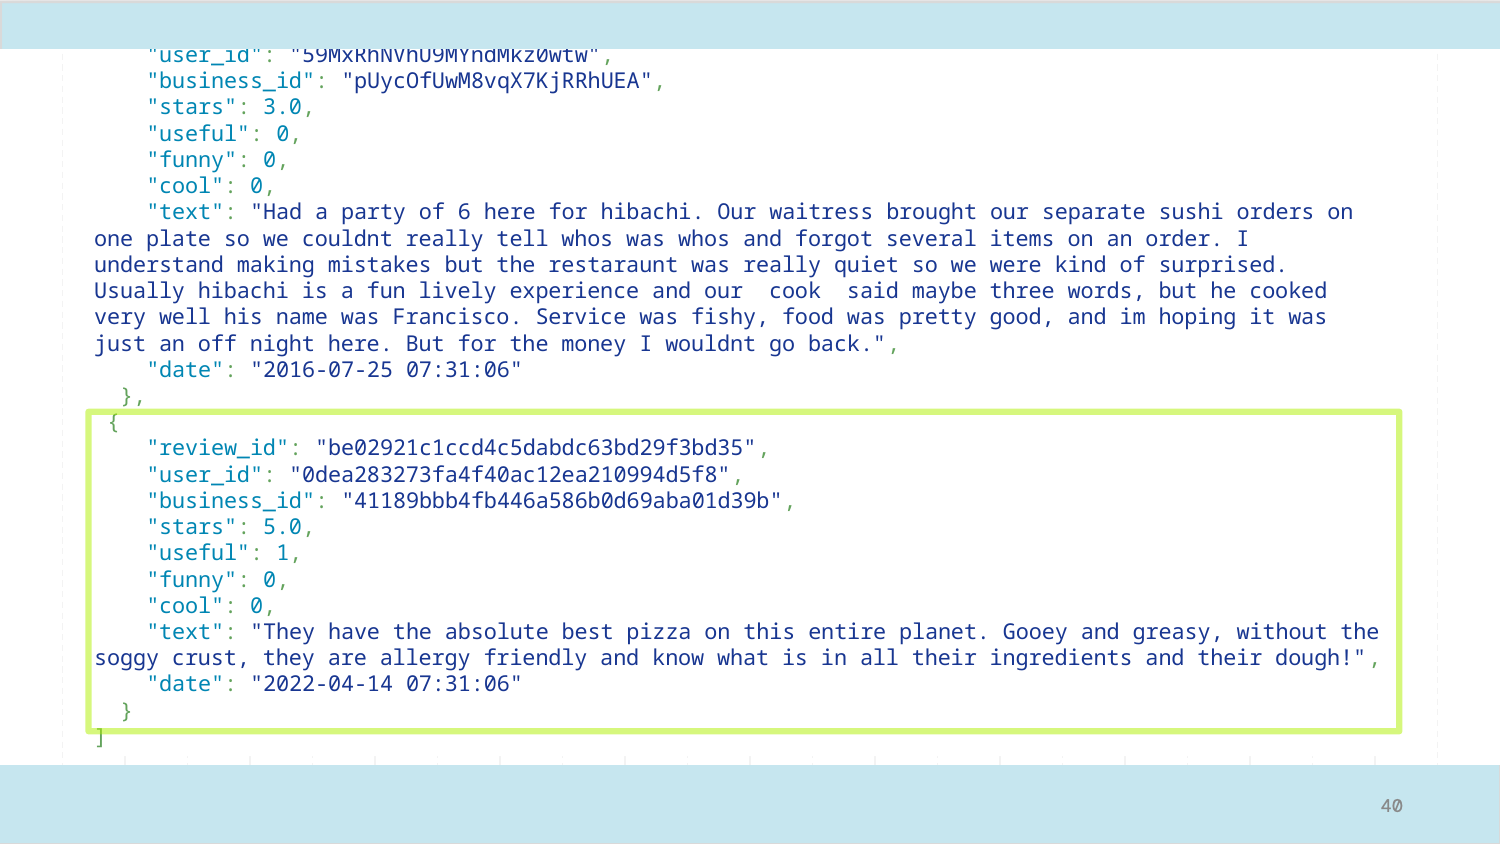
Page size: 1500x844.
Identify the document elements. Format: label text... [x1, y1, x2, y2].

text_box [ { "review_id": "XQfwVwDr-v0ZS3_CbbE5Xw", "user_id": "mh_-eMZ6K5RLWhZyISBhwA", "business_id": "Pns2l4eNsfO8kk83dixA6A", "stars": 3.0, "useful": 0, "funny": 0, "cool": 0, "text": "If you decide to eat here, just be aware it is going to take about 2 hours from beginning to end. We have tried it multiple times, because I want to like it! I have been to its other locations in NJ and never had a bad experience. \n\nThe food is good, but it takes a very long time to come out. The waitstaff is very young, but usually pleasant. We have just had too many experiences where we spent way too long waiting. We usually opt for another diner or restaurant on the weekends, in order to be done quicker.", "date": "2018-07-07 22:09:11" }, { "review_id": "7ATYjTIgM3jUlt4UM3IypQ", "user_id": "OyoGAe7OKpv6SyGZT5g77Q", "business_id": "qkRM_2X51Yqxk3btlwAQIg", "stars": 5.0, "useful": 1, "funny": 0, "cool": 1, "text": "Ive taken a lot of spin classes over the years, and nothing compares to the classes at Body Cycle. From the nice, clean space and amazing bikes, to the welcoming and motivating instructors, every class is a top notch work out.\n\nFor anyone who struggles to fit workouts in, the online scheduling system makes it easy to plan ahead (and theres no need to line up way in advanced like many gyms make you do).\n\nThere is no way I can write this review without giving Russell, the owner of Body Cycle, a shout out. Russells passion for fitness and cycling is so evident, as is his desire for all of his clients to succeed. He is always dropping in to classes to check in\/provide encouragement, and is open to ideas and recommendations from anyone. Russell always wears a smile on his face, even when hes kicking your butt in class!", "date": "2022-04-14 13:18:32" }, { "review_id": "YjUWPpI6HXG530lwP-fb2A", "user_id": "8g_iMtfSiwikVnbP2etR0A", "business_id": "Pns2l4eNsfO8kk83dixA6A", "stars": 3.0, "useful": 0, "funny": 0, "cool": 0, "text": "Family diner. Had the buffet. Eclectic assortment: a large chicken leg, fried jalapeño, tamale, two rolled grape leaves, fresh melon. All good. Lots of Mexican choices there. Also has a menu with breakfast served all day long. Friendly, attentive staff. Good place for a casual relaxed meal with no expectations. Next to the Clarion Hotel.", "date": "2022-04-14 16:23:50" }, { "review_id": "kxX2SOes4o-D3ZQBkiMRfA", "user_id": "_7bHUi9Uuf5__HHc_Q8guQ", "business_id": "bBDDEgkFA1Otx9Lfe7BZUQ", "stars": 5.0, "useful": 1, "funny": 0, "cool": 1, "text": "Wow! Yummy, different, delicious. Our favorite is the lamb curry and korma. With 10 different kinds of naan!!! Dont let the outside deter you (because we almost changed our minds)...go in and try something new! Youll be glad you did!", "date": "2021-01-04 00:01:03" }, { "review_id": "e4Vwtrqf-wpJfwesgvdgxQ", "user_id": "bcjbaE6dDog4jkNY91ncLQ", "business_id": "tUFrWirKiKi_TAnsVWINQQ", "stars": 4.0, "useful": 1, "funny": 0, "cool": 1, "text": "Cute interior and owner (?) gave us tour of upcoming patio\/rooftop area which will be great on beautiful days like today. Cheese curds were very good and very filling. Really like that sandwiches come w salad, esp after eating too many curds! Had the onion, gruyere, tomato sandwich. Wasnt too much cheese which I liked. Needed something else...pepper jelly maybe. Would like to see more menu options added such as salads w fun cheeses. Lots of beer and wine as well as limited cocktails. Next time I will try one of the draft wines.", "date": "2017-01-14 20:54:15" }, { "review_id": "kxX2SOes4o-D3ZQBkiMRfA", "user_id": "_7bHUi9Uuf5__HHc_Q8guQ", "business_id": "mpf3x-BjTdTEA3yCZrAYPw", "stars": 5.0, "useful": 1, "funny": 0, "cool": 1, "text": "Wow! Yummy, different, delicious. Our favorite is the lamb curry and korma. With 10 different kinds of naan!!! Dont let the outside deter you (because we almost changed our minds)...go in and try something new! Youll be glad you did!", "date": "2022-04-14 00:01:03" }, { "review_id": "bBDDEgkFA1Otx9Lfe7BZUQ", "user_id": "r3zeYsv1XFBRA4dJpL78cw", "business_id": "mWMc6_wTdE0EUBKIGXDVfA", "stars": 5.0, "useful": 0, "funny": 2, "cool": 0, "text": "Loved this tour! I grabbed a groupon and the price was great. It was the perfect way to explore New Orleans for someone whod never been there before and didnt know a lot about the history of the city. Our tour guide had tons of interesting tidbits about the city, and I really enjoyed the experience. Highly recommended tour. I actually thought we were just going to tour through the cemetery, but she took us around the French Quarter for the first hour, and the cemetery for the second half of the tour. Youll meet up in front of a grocery store (seems strange at first, but its not terribly hard to find, and itll give you a chance to get some water), and youll stop at a visitor center part way through the tour for a bathroom break if needed. This tour was one of my favorite parts of my trip!", "date": "2021-01-03 23:21:18" }, { "review_id": "LHSTtnW3YHCeUkRDGyJOyw", "user_id": "yfFzsLmaWF2d4Sr0UNbBgg", "business_id": "_ZeMknuYdlQcUqng_Im3yg", "stars": 5.0, "useful": 2, "funny": 0, "cool": 0, "text": "Amazingly amazing wings and homemade bleu cheese. Had the ribeye: tender, perfectly prepared, delicious. Nice selection of craft beers. Would DEFINITELY recommend checking out this hidden gem.", "date": "2021-08-07 02:29:16" }, { "review_id": "B5XSoSG3SfvQGtKEGQ1tSQ", "user_id": "wSTuiTk-sKNdcFyprzZAjg", "business_id": "k0hlBqXX-Bt0vf1op7Jr1w", "stars": 3.0, "useful": 1, "funny": 1, "cool": 0, "text": "This easter instead of going to Lopez Lake we went to Los Padres National Forest which is really pretty but if you go to white rock the staff needs to cut down all the dead grass that invades the rock and the water. I would wish the staff would also clean or get rid of the dead grass thats also living by the water. The water is really green and dirty. Los padres national forest staff need to work hard to maintain this forest looking pretty and not like a dumpster. Even Cachuma lake looks like they put a bit more effort.", "date": "2022-04-14 22:46:33" }, { "review_id": "gebiRewfieSdtt17PTW6Zg", "user_id": "59MxRhNVhU9MYndMkz0wtw", "business_id": "pUycOfUwM8vqX7KjRRhUEA", "stars": 3.0, "useful": 0, "funny": 0, "cool": 0, "text": "Had a party of 6 here for hibachi. Our waitress brought our separate sushi orders on one plate so we couldnt really tell whos was whos and forgot several items on an order. I understand making mistakes but the restaraunt was really quiet so we were kind of surprised. Usually hibachi is a fun lively experience and our cook said maybe three words, but he cooked very well his name was Francisco. Service was fishy, food was pretty good, and im hoping it was just an off night here. But for the money I wouldnt go back.", "date": "2016-07-25 07:31:06" }, { "review_id": "be02921c1ccd4c5dabdc63bd29f3bd35", "user_id": "0dea283273fa4f40ac12ea210994d5f8", "business_id": "41189bbb4fb446a586b0d69aba01d39b", "stars": 5.0, "useful": 1, "funny": 0, "cool": 0, "text": "They have the absolute best pizza on this entire planet. Gooey and greasy, without the soggy crust, they are allergy friendly and know what is in all their ingredients and their dough!", "date": "2022-04-14 07:31:06" } ] [79, 57, 1409, 757]
text_box [86, 410, 1401, 733]
picture [0, 765, 1500, 844]
picture [0, 0, 1500, 49]
